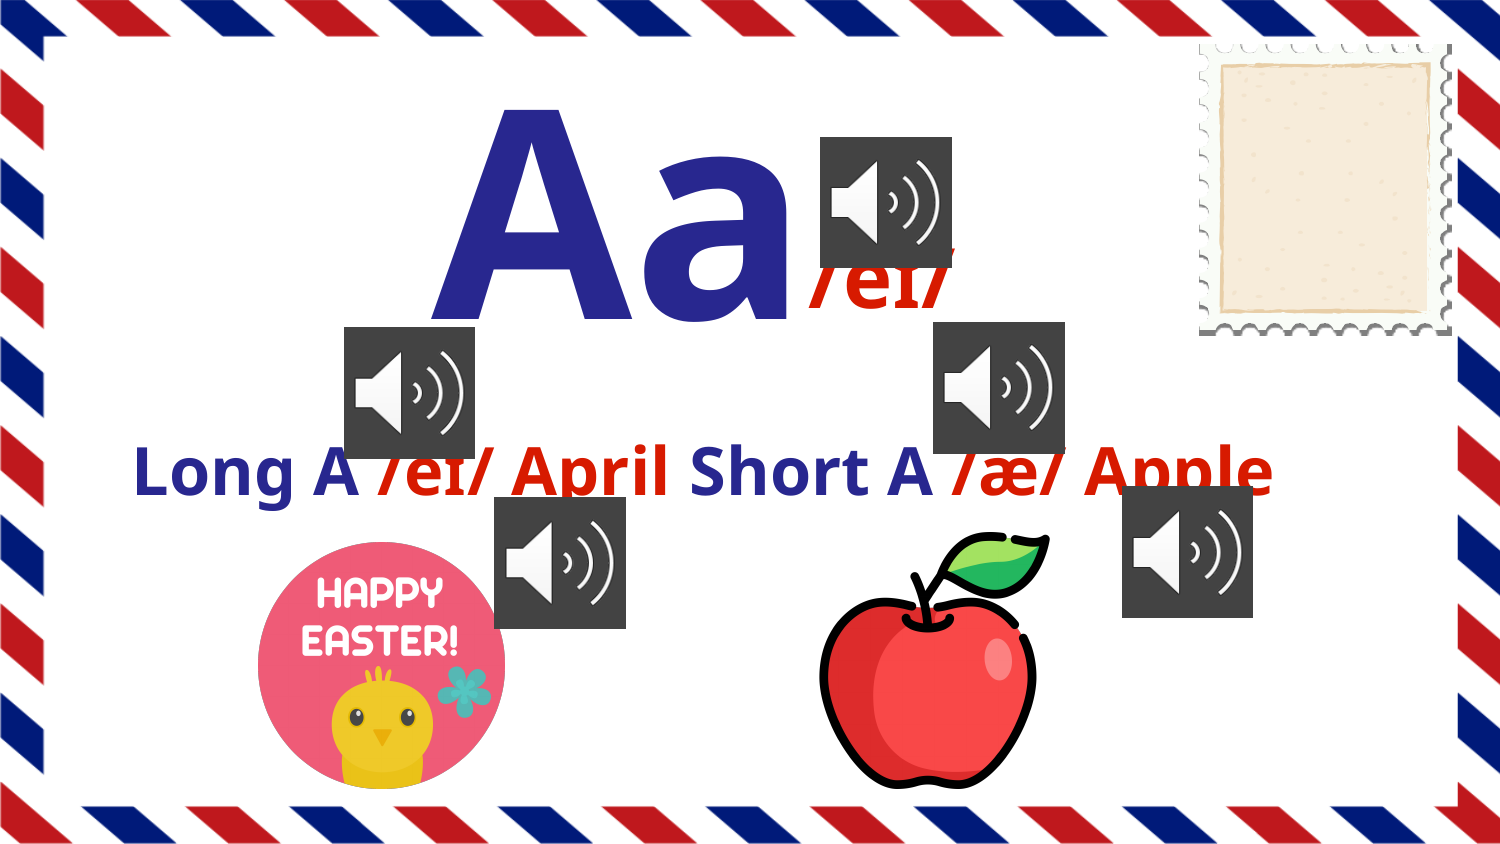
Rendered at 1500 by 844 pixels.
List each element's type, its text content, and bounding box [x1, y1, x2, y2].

picture [342, 326, 476, 460]
text_box /eɪ/ [701, 162, 1063, 388]
picture [0, 0, 1500, 844]
list Aa [288, 0, 953, 421]
text_box Long A /eɪ/ April [116, 421, 675, 517]
text_box Short A /æ/ Apple [675, 421, 1290, 517]
